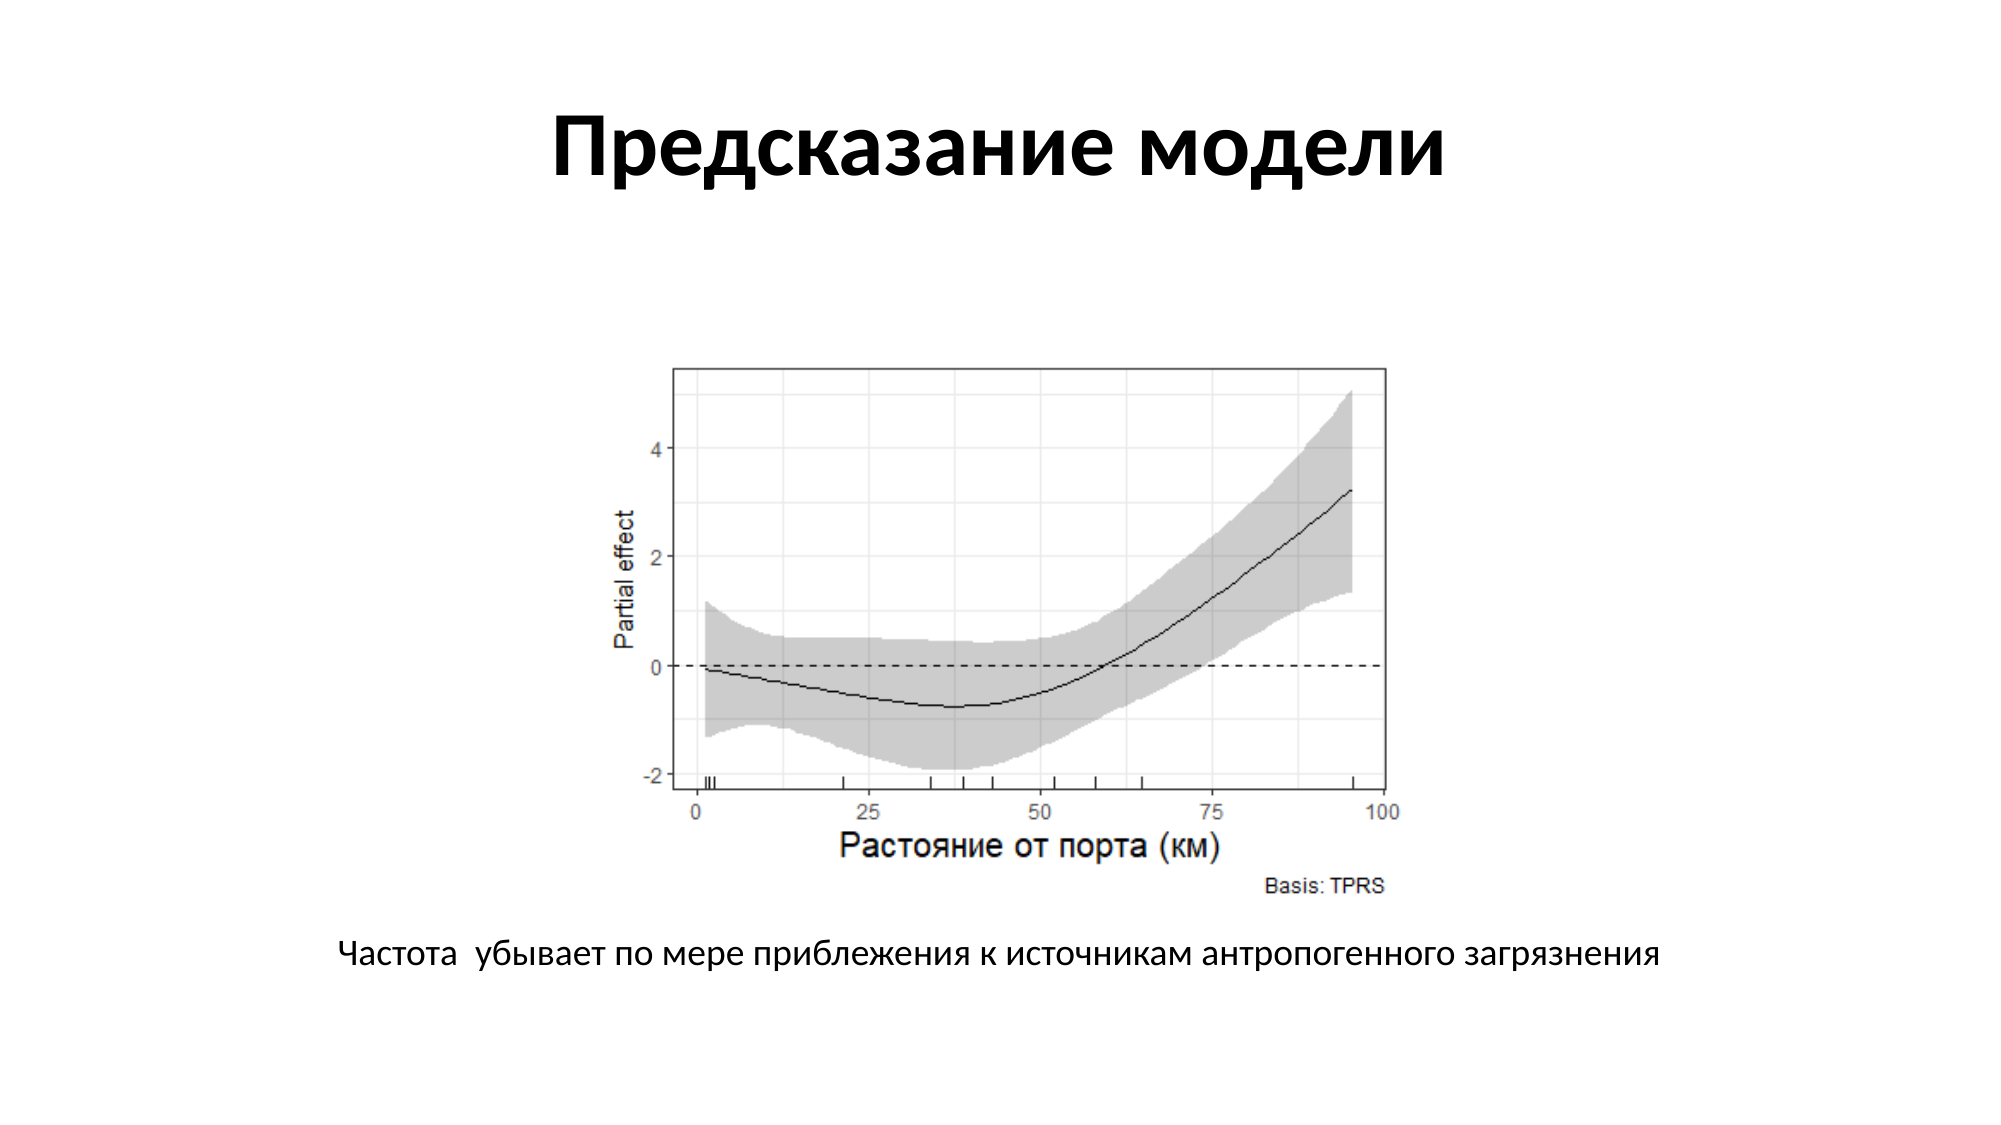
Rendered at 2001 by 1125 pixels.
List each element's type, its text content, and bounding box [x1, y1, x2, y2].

title Предсказание модели [99, 45, 1900, 233]
picture [587, 262, 1411, 921]
